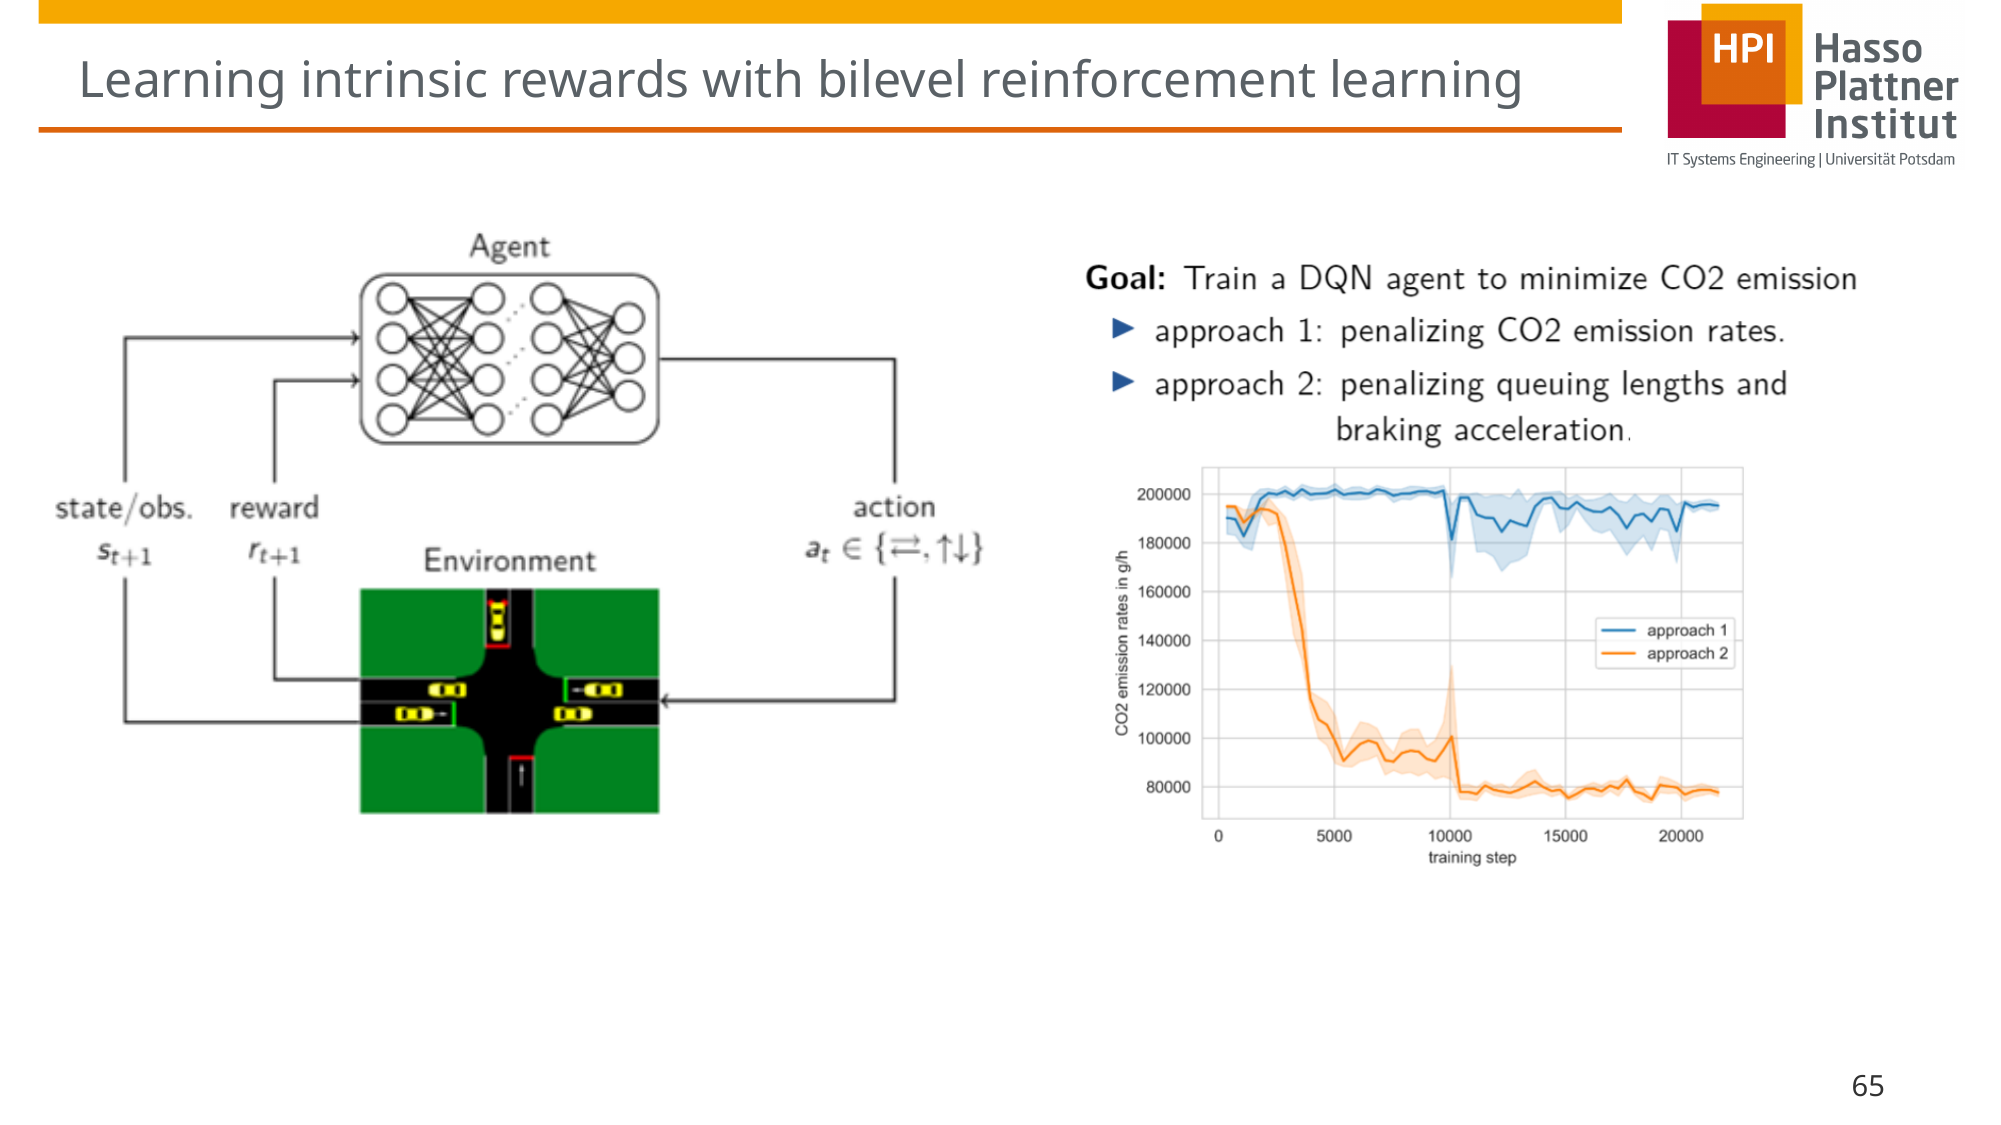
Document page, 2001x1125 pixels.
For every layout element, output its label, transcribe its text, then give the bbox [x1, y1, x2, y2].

slide_number 65 [1834, 1064, 1961, 1107]
picture [46, 228, 1001, 827]
picture [1079, 253, 1861, 872]
picture [1664, 0, 1965, 170]
title Learning intrinsic rewards with bilevel reinforcement learning [78, 23, 1672, 109]
